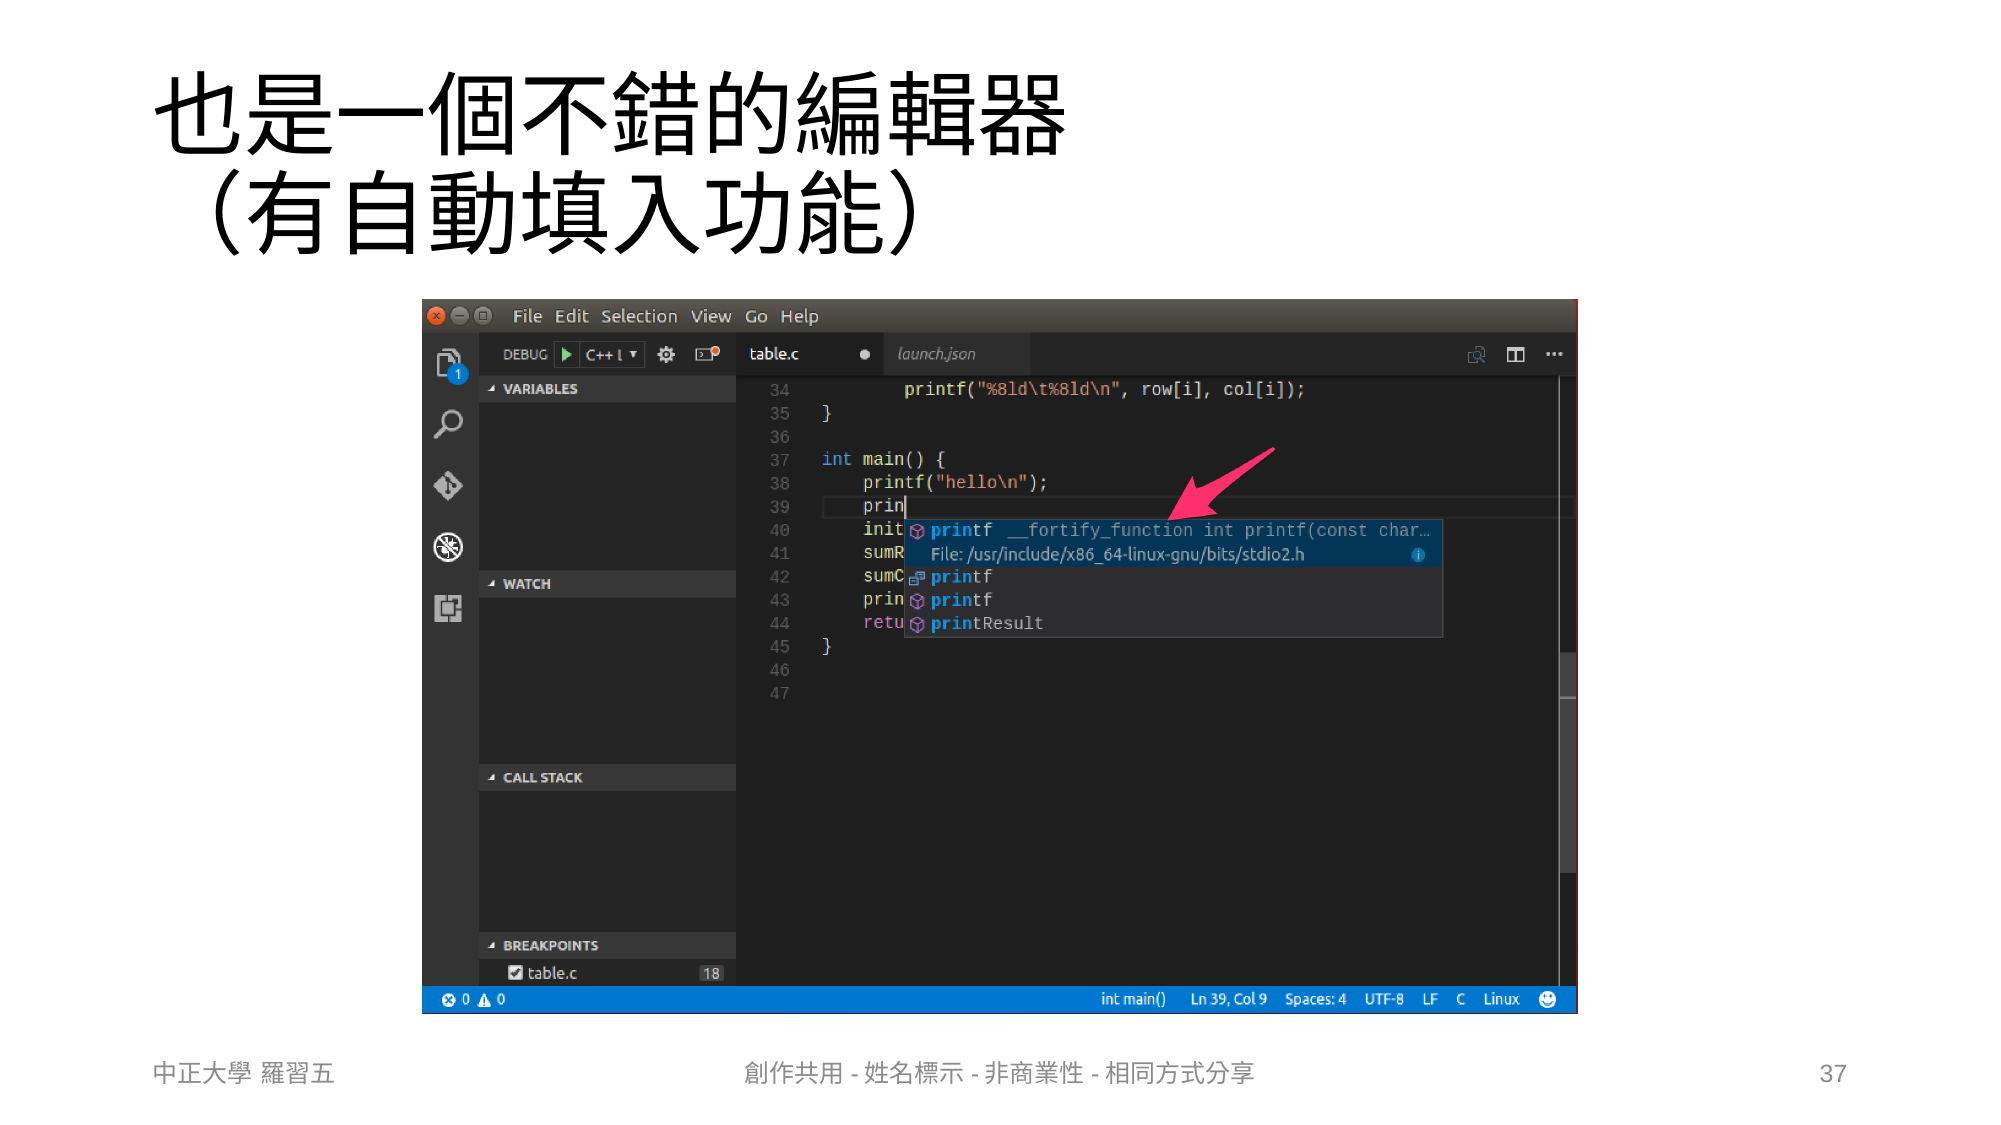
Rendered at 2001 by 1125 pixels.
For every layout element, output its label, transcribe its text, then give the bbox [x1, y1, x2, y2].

footer 創作共用-姓名標示-非商業性-相同方式分享 [662, 1042, 1338, 1103]
slide_number 37 [1412, 1042, 1863, 1103]
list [422, 299, 1578, 1014]
slide_number 中正大學 羅習五 [137, 1042, 588, 1103]
title 也是一個不錯的編輯器 （有自動填入功能） [137, 59, 1863, 278]
